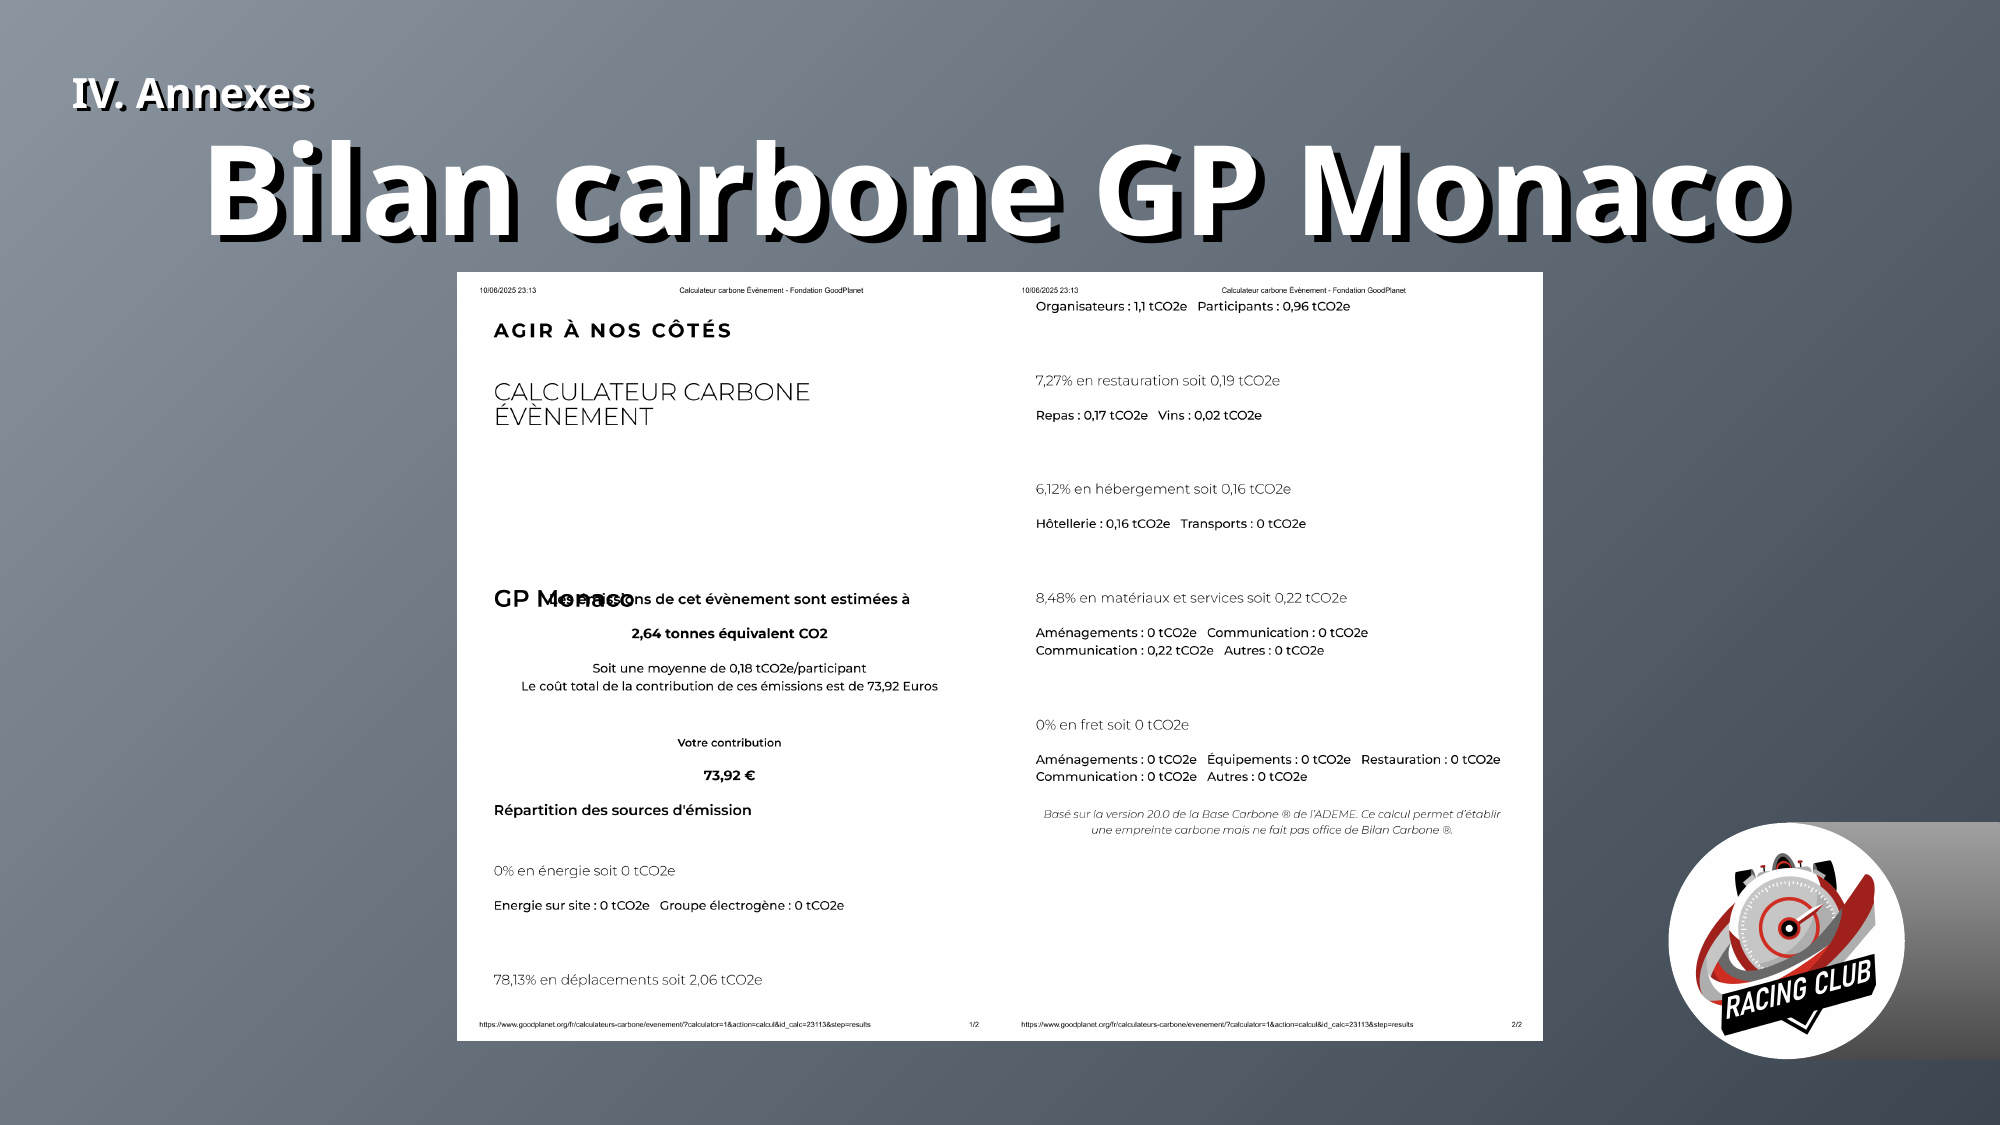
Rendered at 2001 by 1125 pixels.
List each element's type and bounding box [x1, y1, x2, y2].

text_box [58, 58, 330, 129]
text_box [456, 278, 1544, 1041]
text_box [0, 0, 2000, 1125]
text_box [192, 102, 1807, 278]
text_box [1668, 822, 2000, 1060]
